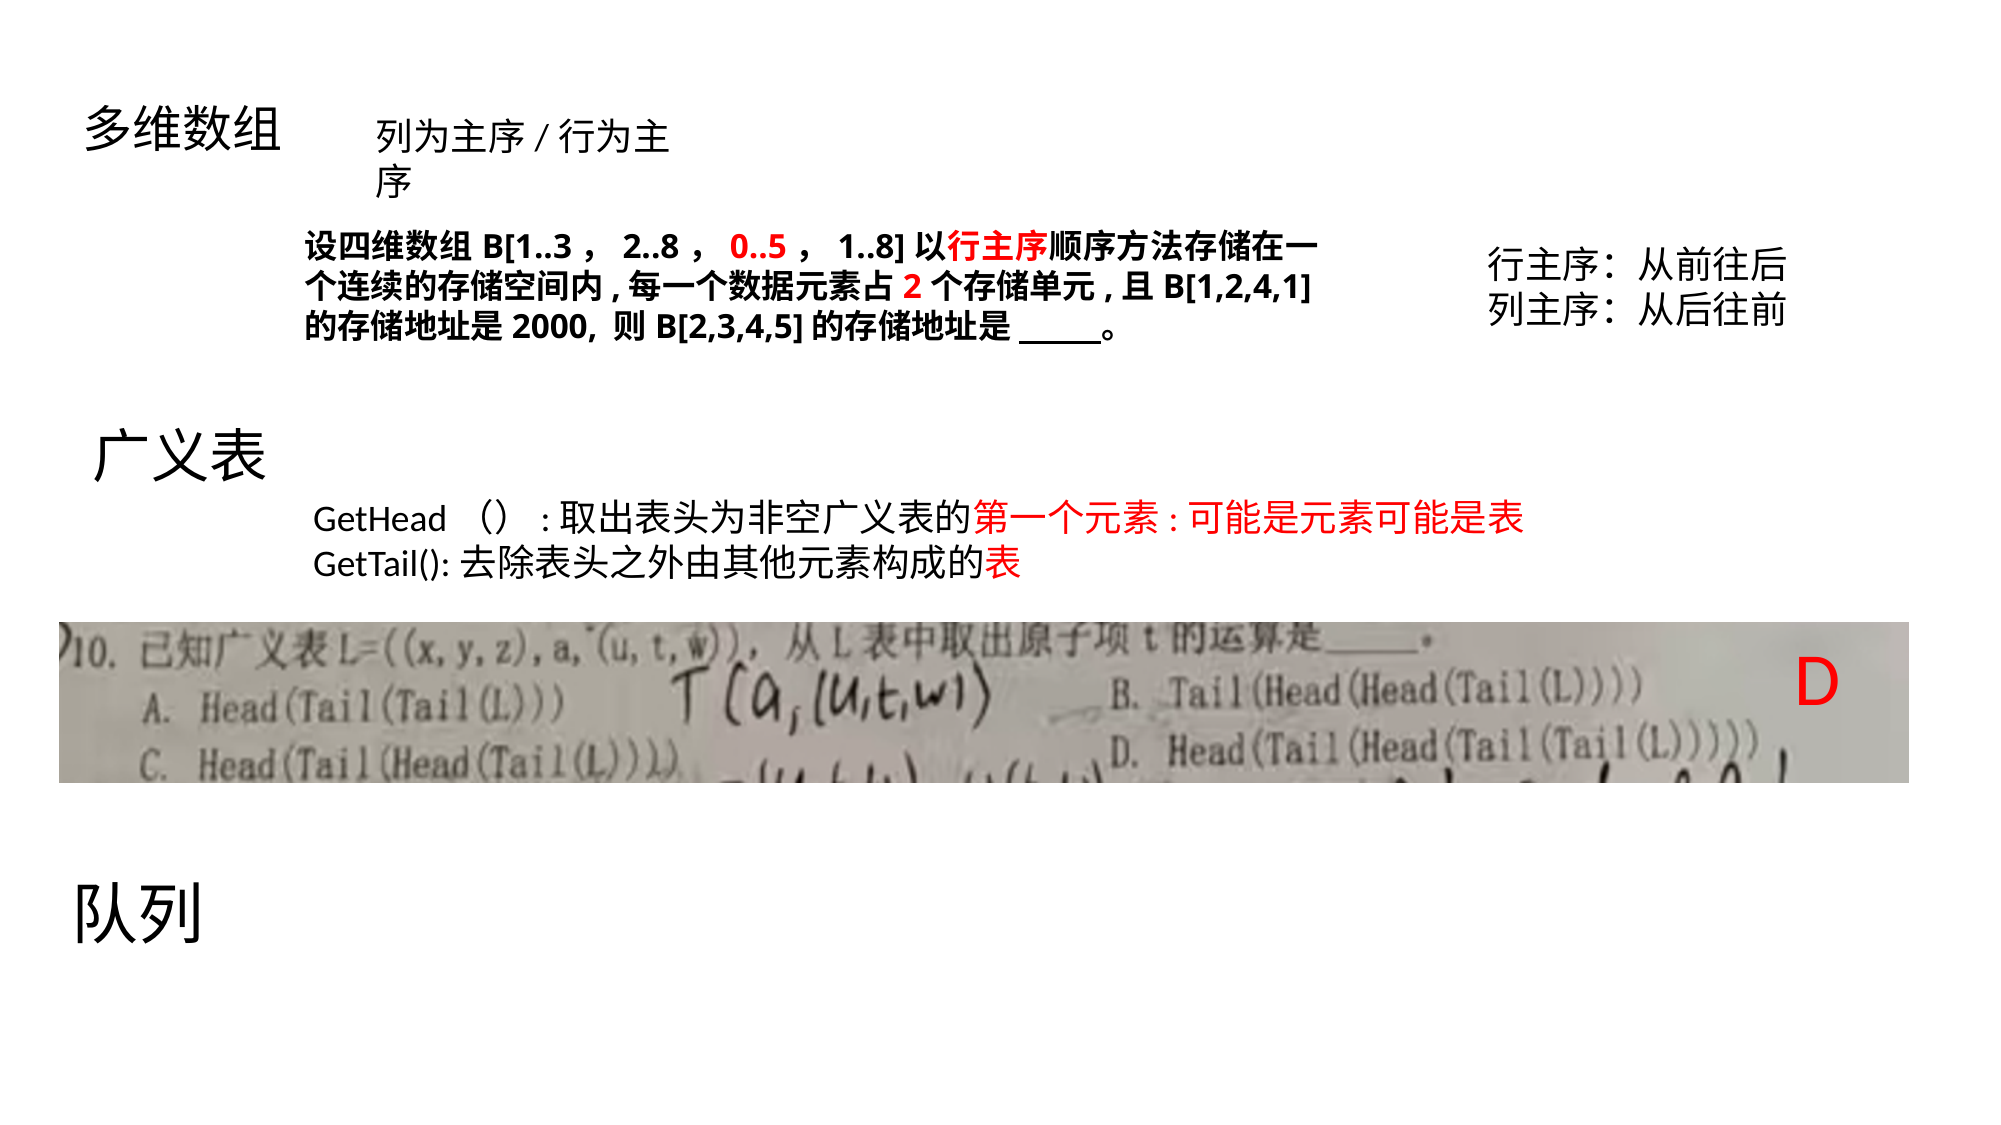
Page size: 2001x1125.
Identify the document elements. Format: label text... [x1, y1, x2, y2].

text_box 队列 [56, 864, 258, 960]
text_box 行主序：从前往后 列主序：从后往前 [1473, 233, 1820, 338]
picture [59, 622, 1909, 783]
text_box 多维数组 [68, 90, 338, 166]
text_box 列为主序/行为主序 [360, 105, 713, 211]
text_box GetHead（）:取出表头为非空广义表的第一个元素:可能是元素可能是表 GetTail():去除表头之外由其他元素构成的表 [298, 486, 1681, 592]
text_box 广义表 [78, 411, 299, 497]
text_box 设四维数组B[1..3，2..8，0..5，1..8]以行主序顺序方法存储在一个连续的存储空间内,每一个数据元素占2个存储单元,且B[1,2,4,1]的存储地址是2000, 则B[2,3,4,5]的存储地址是 。 [289, 218, 1335, 353]
